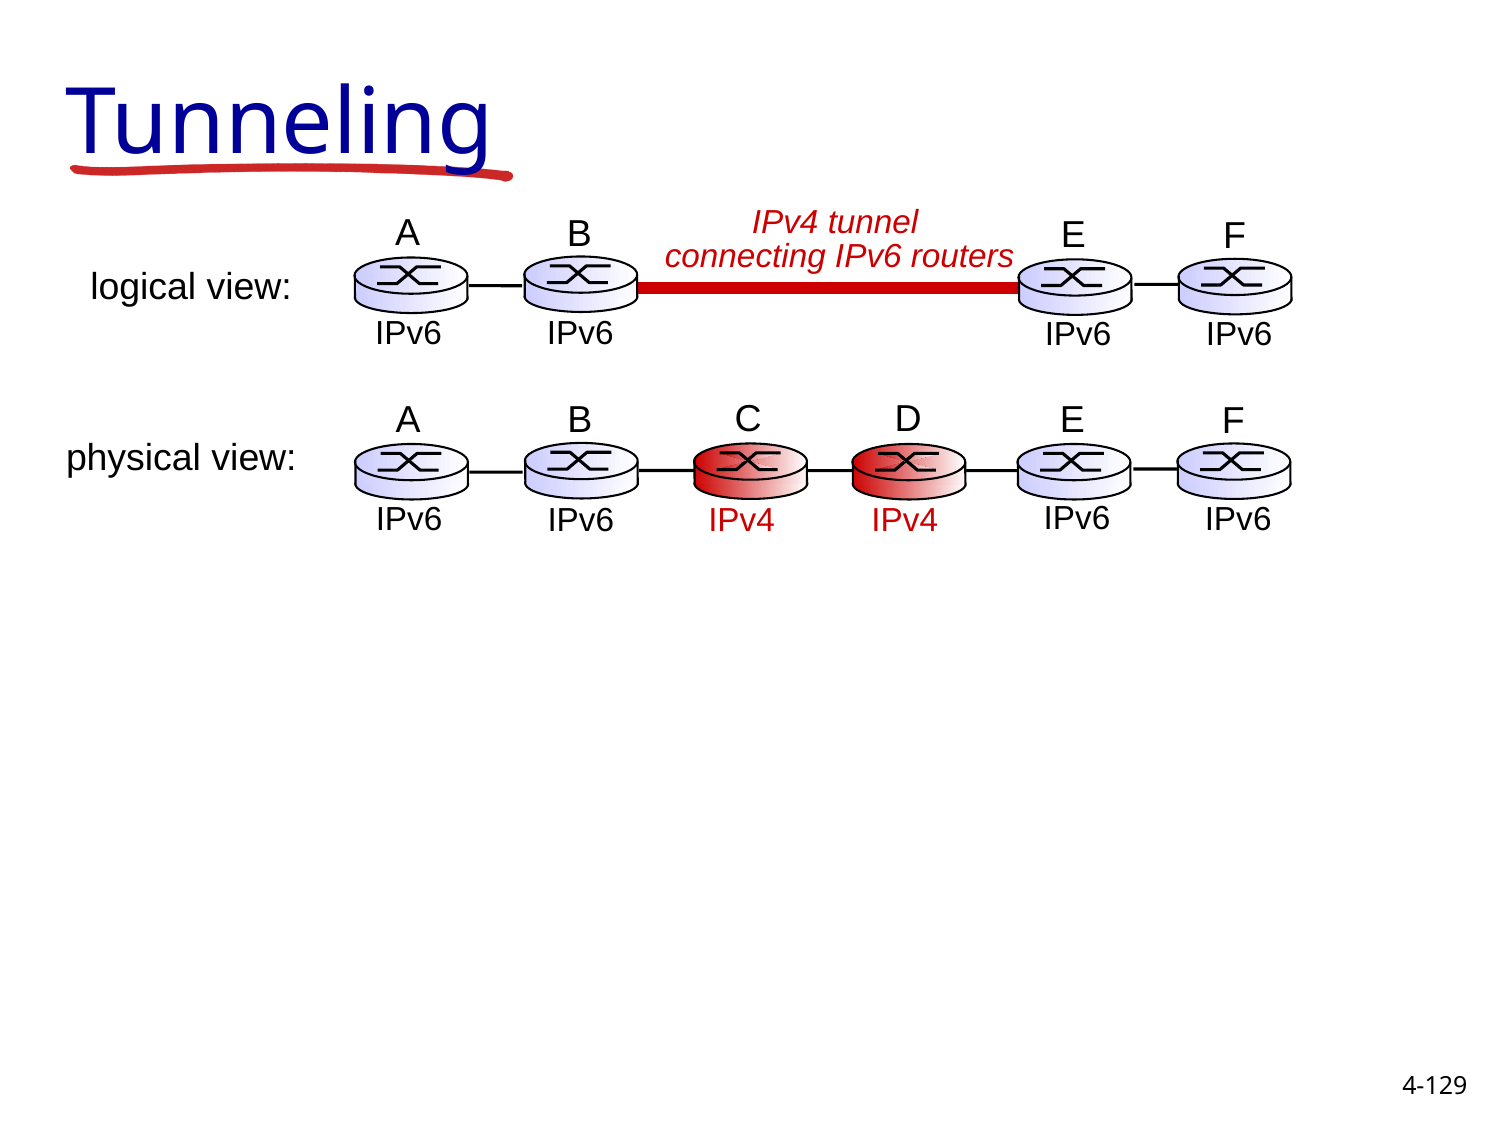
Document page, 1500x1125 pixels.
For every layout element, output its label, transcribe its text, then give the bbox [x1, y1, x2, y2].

text_box IPv4 [693, 508, 791, 546]
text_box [74, 199, 1293, 361]
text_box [1017, 387, 1292, 545]
title Tunneling [50, 35, 1326, 198]
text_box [852, 443, 967, 500]
picture [67, 158, 518, 188]
text_box physical view: [51, 425, 312, 486]
text_box IPv4 [856, 508, 954, 546]
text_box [354, 386, 639, 546]
text_box D [879, 386, 937, 442]
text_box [693, 443, 809, 500]
slide_number 4-129 [1386, 1061, 1500, 1125]
text_box C [719, 386, 777, 441]
